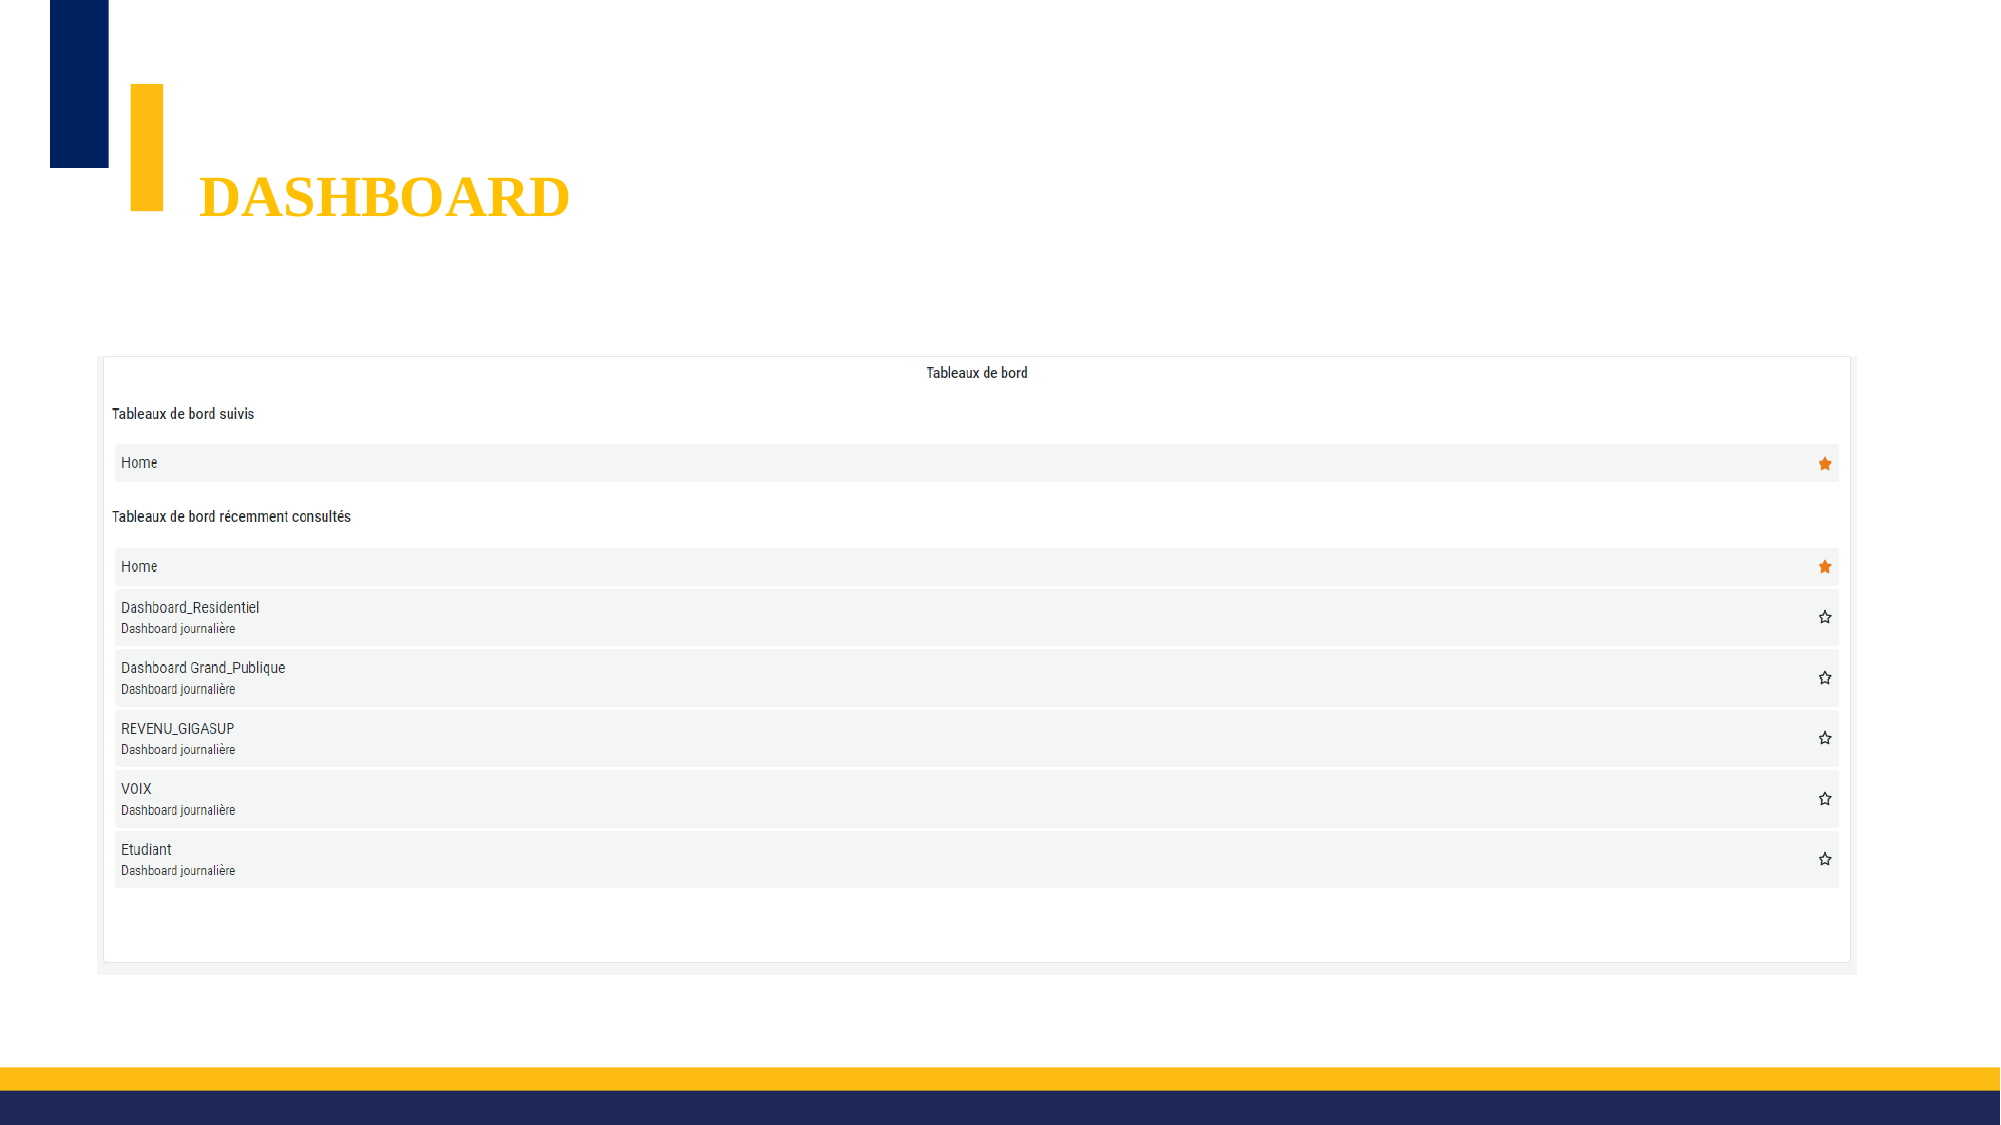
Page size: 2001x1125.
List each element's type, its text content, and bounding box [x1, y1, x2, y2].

text_box [49, 0, 110, 169]
text_box [0, 1066, 2000, 1092]
text_box DASHBOARD [184, 150, 1185, 236]
text_box [0, 1092, 2000, 1125]
picture [97, 356, 1857, 975]
text_box [129, 83, 164, 212]
